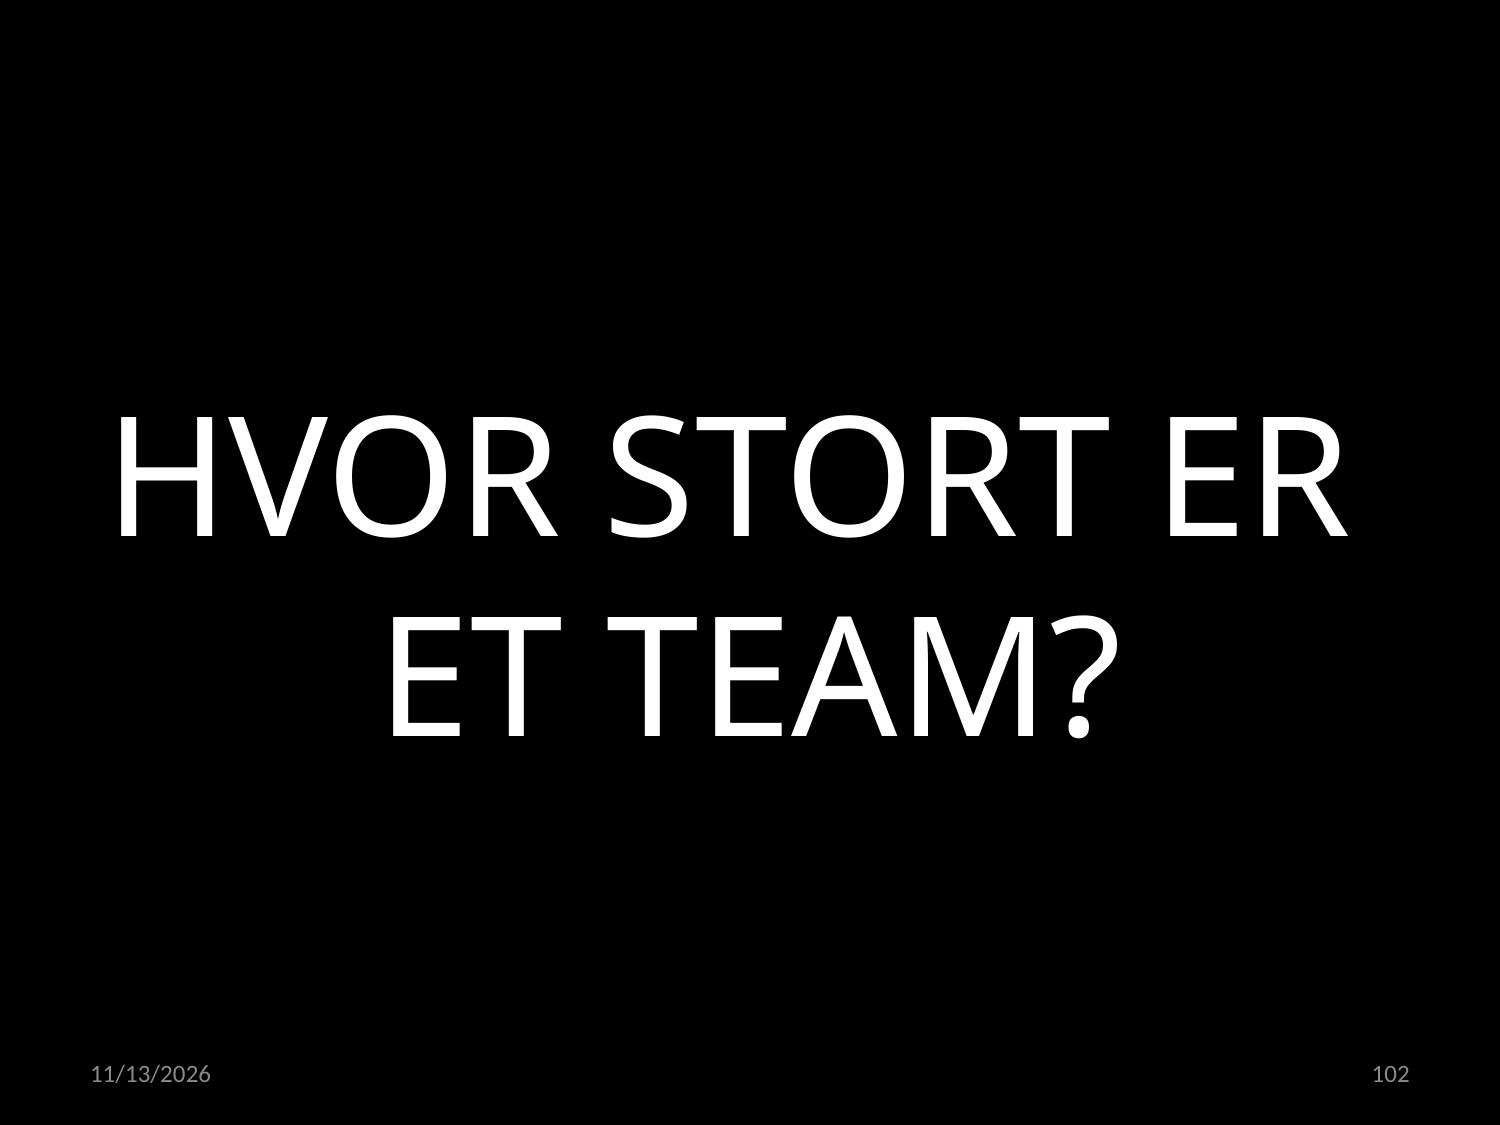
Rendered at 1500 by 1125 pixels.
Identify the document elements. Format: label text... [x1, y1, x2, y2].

slide_number 102 [1074, 1042, 1425, 1103]
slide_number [75, 1042, 425, 1103]
text_box HVOR STORT ER ET TEAM? [0, 361, 1500, 464]
